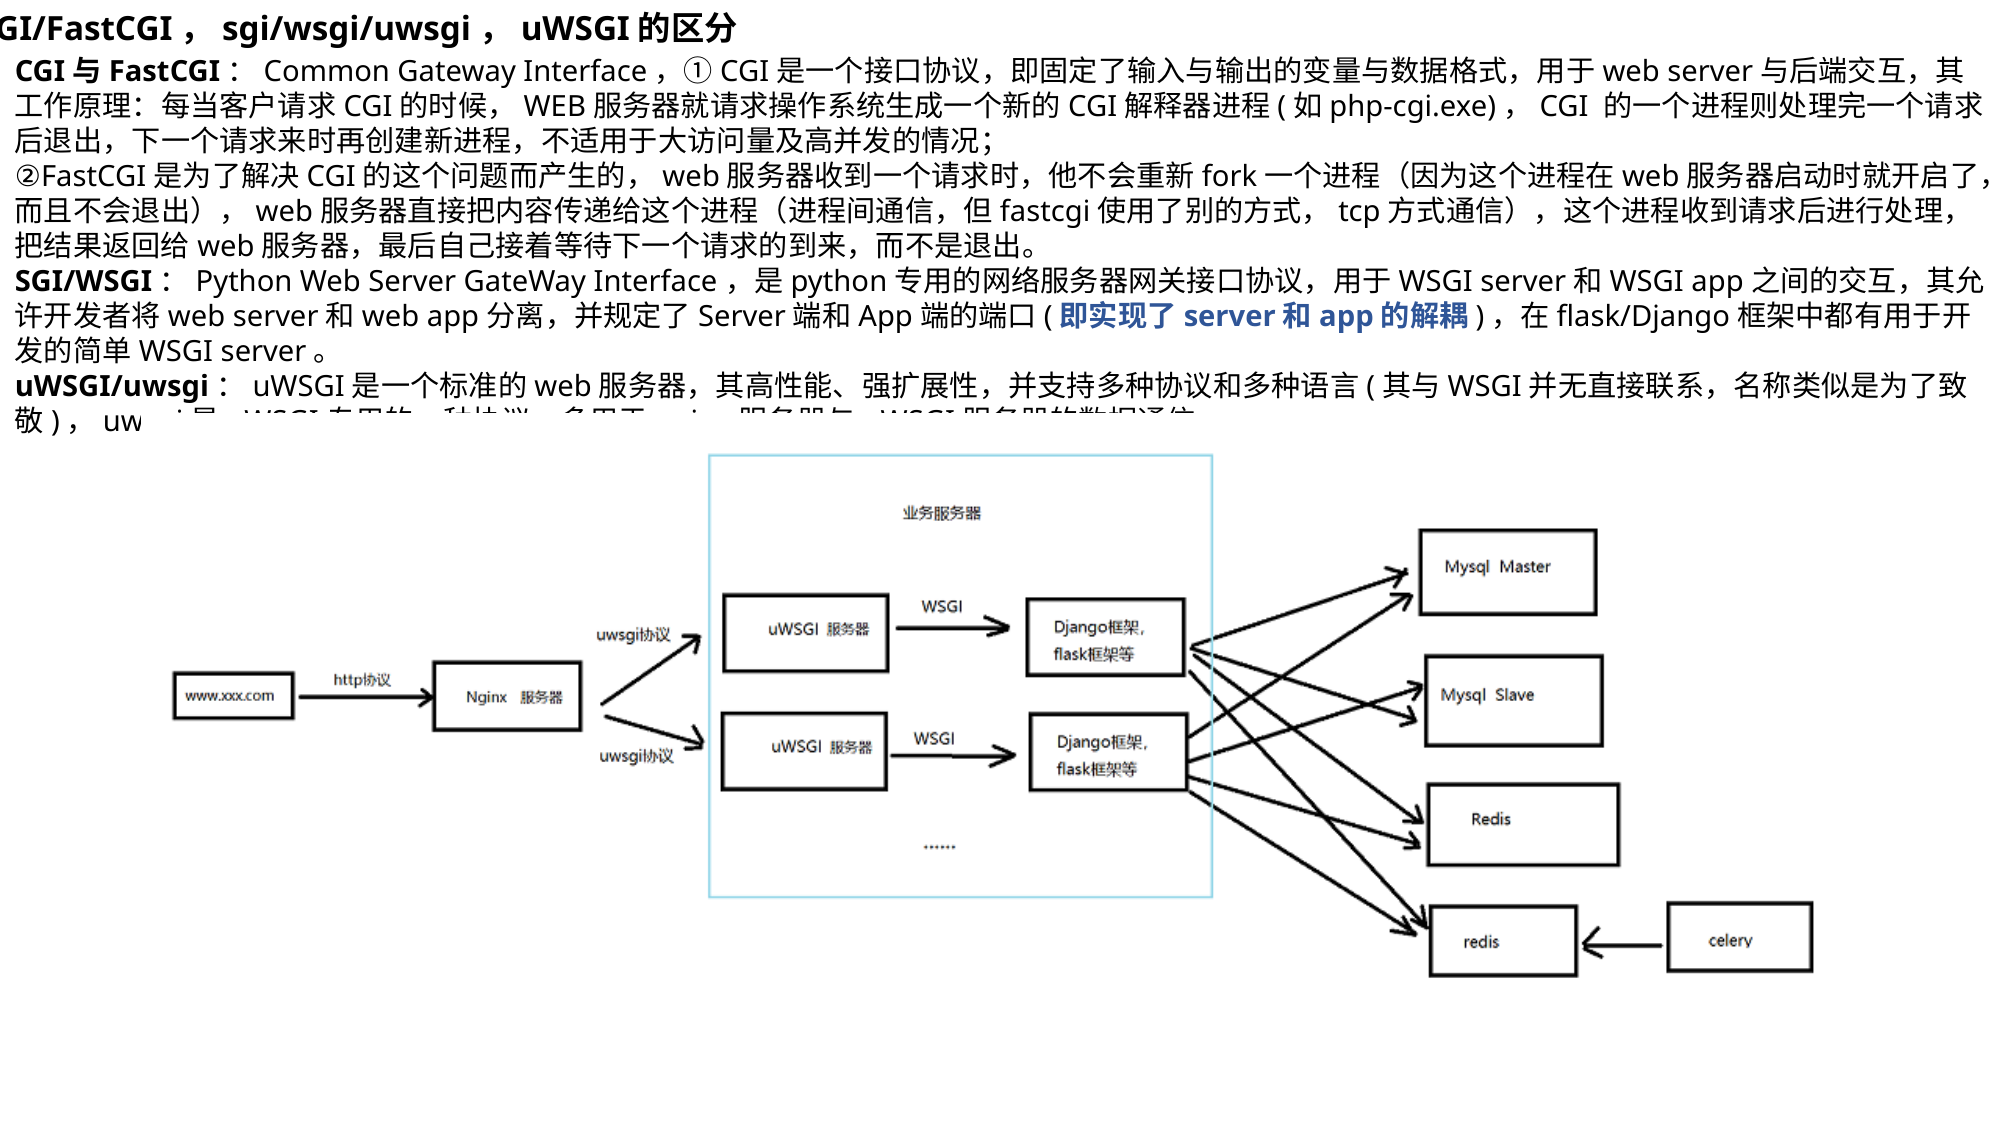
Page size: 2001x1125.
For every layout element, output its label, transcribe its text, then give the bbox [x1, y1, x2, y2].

picture [141, 413, 1859, 1014]
text_box CGI与FastCGI：Common Gateway Interface，①CGI是一个接口协议，即固定了输入与输出的变量与数据格式，用于web server与后端交互，其工作原理：每当客户请求CGI的时候，WEB服务器就请求操作系统生成一个新的CGI解释器进程(如php-cgi.exe)，CGI 的一个进程则处理完一个请求后退出，下一个请求来时再创建新进程，不适用于大访问量及高并发的情况； ②FastCGI是为了解决CGI的这个问题而产生的，web服务器收到一个请求时，他不会重新fork一个进程（因为这个进程在web服务器启动时就开启了，而且不会退出），web服务器直接把内容传递给这个进程（进程间通信，但fastcgi使用了别的方式，tcp方式通信），这个进程收到请求后进行处理，把结果返回给web服务器，最后自己接着等待下一个请求的到来，而不是退出。 SGI/WSGI：Python Web Server GateWay Interface，是python专用的网络服务器网关接口协议，用于WSGI server和WSGI app之间的交互，其允许开发者将web server和web app分离，并规定了Server端和App端的端口(即实现了server和app的解耦)，在flask/Django框架中都有用于开发的简单WSGI server。 uWSGI/uwsgi：uWSGI是一个标准的web服务器，其高性能、强扩展性，并支持多种协议和多种语言(其与WSGI并无直接联系，名称类似是为了致敬)，uwsgi是uWSGI专用的一种协议，多用于nginx服务器与uWSGI服务器的数据通信。 [0, 44, 2000, 445]
text_box CGI/FastCGI，sgi/wsgi/uwsgi，uWSGI的区分 [0, 0, 753, 44]
